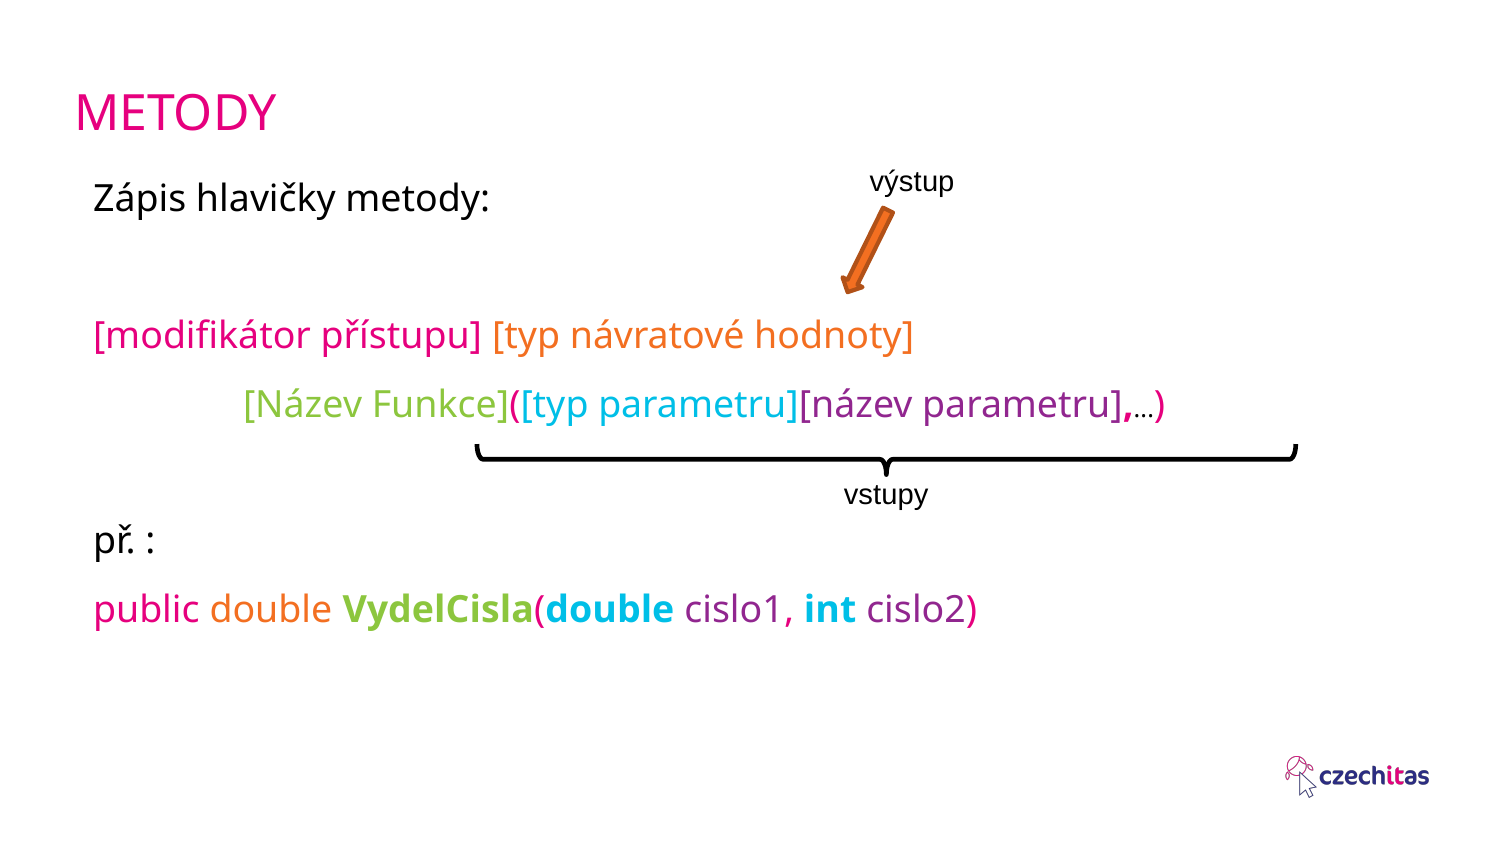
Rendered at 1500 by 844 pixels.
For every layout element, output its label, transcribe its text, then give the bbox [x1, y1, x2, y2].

list Zápis hlavičky metody: [modifikátor přístupu] [typ návratové hodnoty] [Název Funkce]([typ parametru][název parametru],...) př. : public double VydelCisla(double cislo1, int cislo2) [74, 167, 1426, 720]
text_box výstup [854, 154, 970, 205]
text_box [842, 207, 893, 293]
title METODY [74, 71, 1426, 147]
text_box vstupy [828, 467, 944, 518]
picture [1268, 737, 1450, 817]
text_box [476, 444, 1296, 467]
